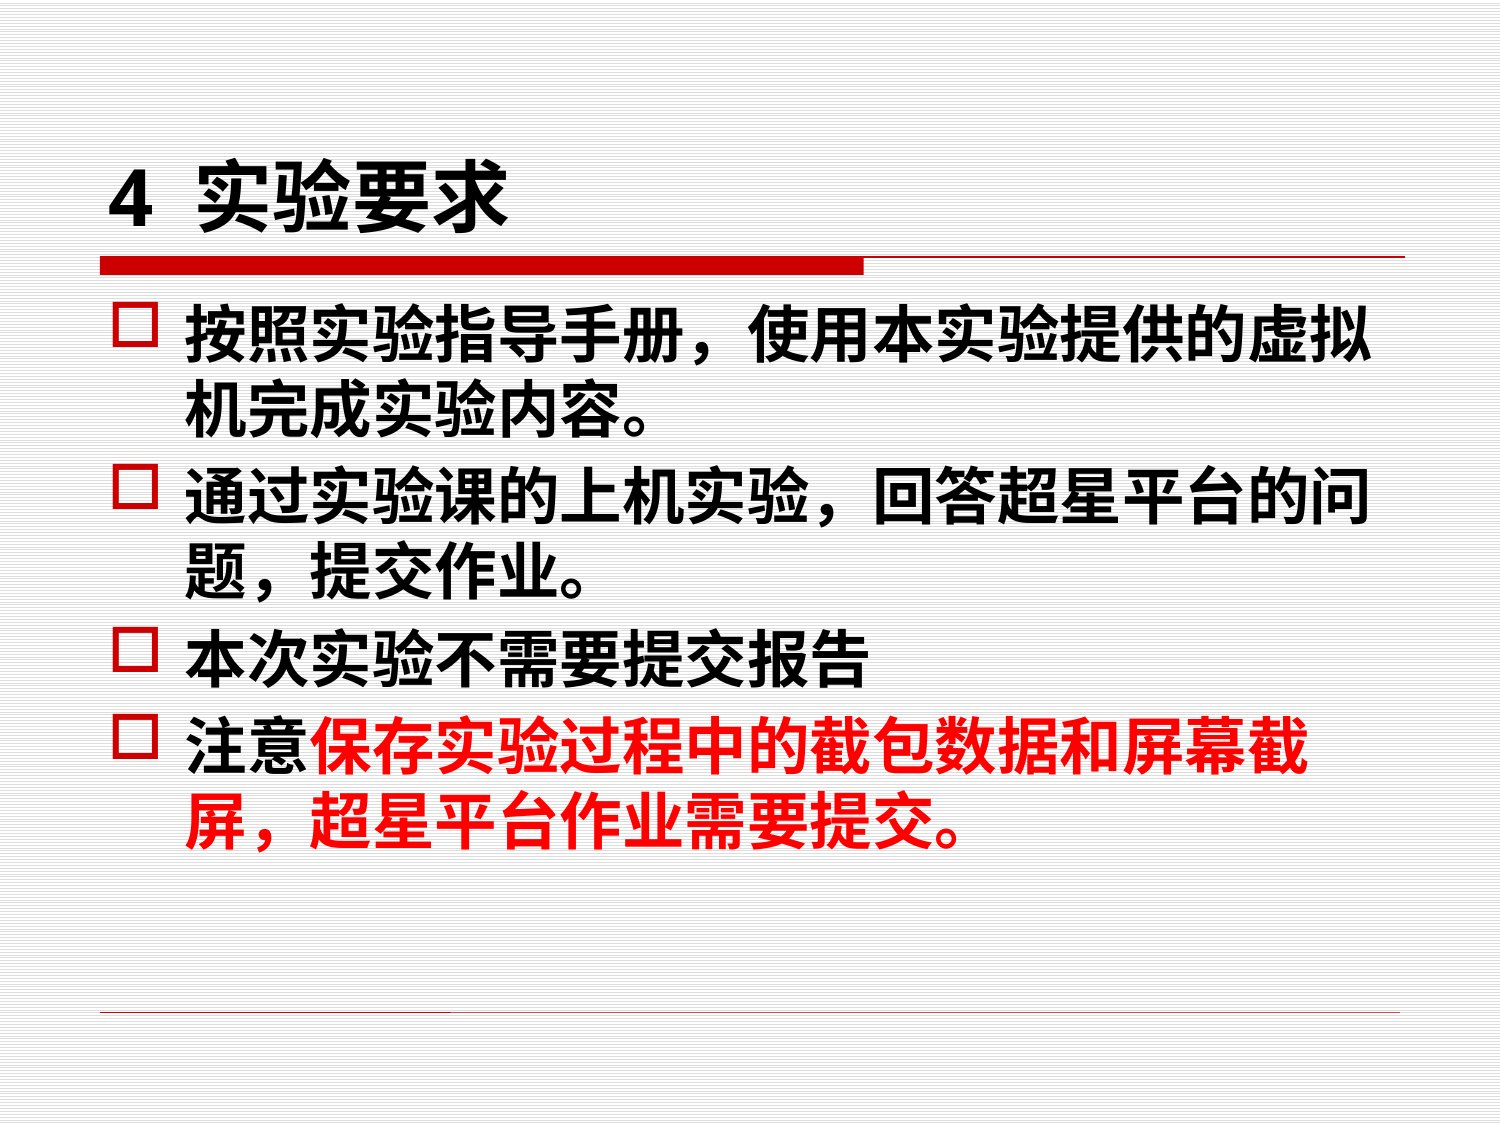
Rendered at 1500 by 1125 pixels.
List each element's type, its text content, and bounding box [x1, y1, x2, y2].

title 4 实验要求 [93, 49, 1407, 250]
list 按照实验指导手册，使用本实验提供的虚拟机完成实验内容。 通过实验课的上机实验，回答超星平台的问题，提交作业。 本次实验不需要提交报告 注意保存实验过程中的截包数据和屏幕截屏，超星平台作业需要提交。 [92, 287, 1406, 988]
